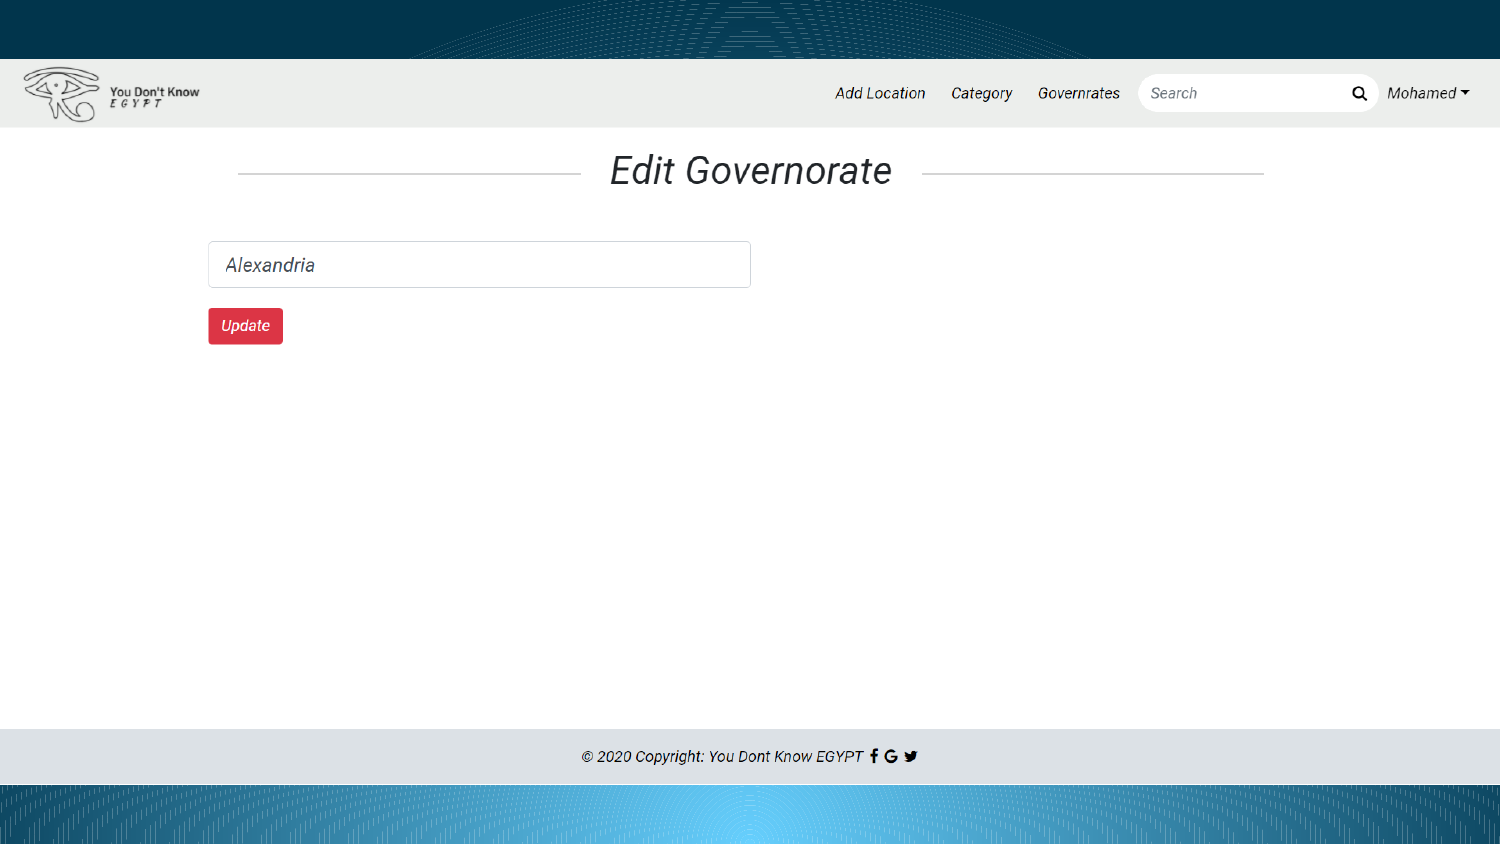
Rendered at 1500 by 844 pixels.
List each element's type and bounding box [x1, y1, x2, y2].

picture [0, 55, 1500, 785]
